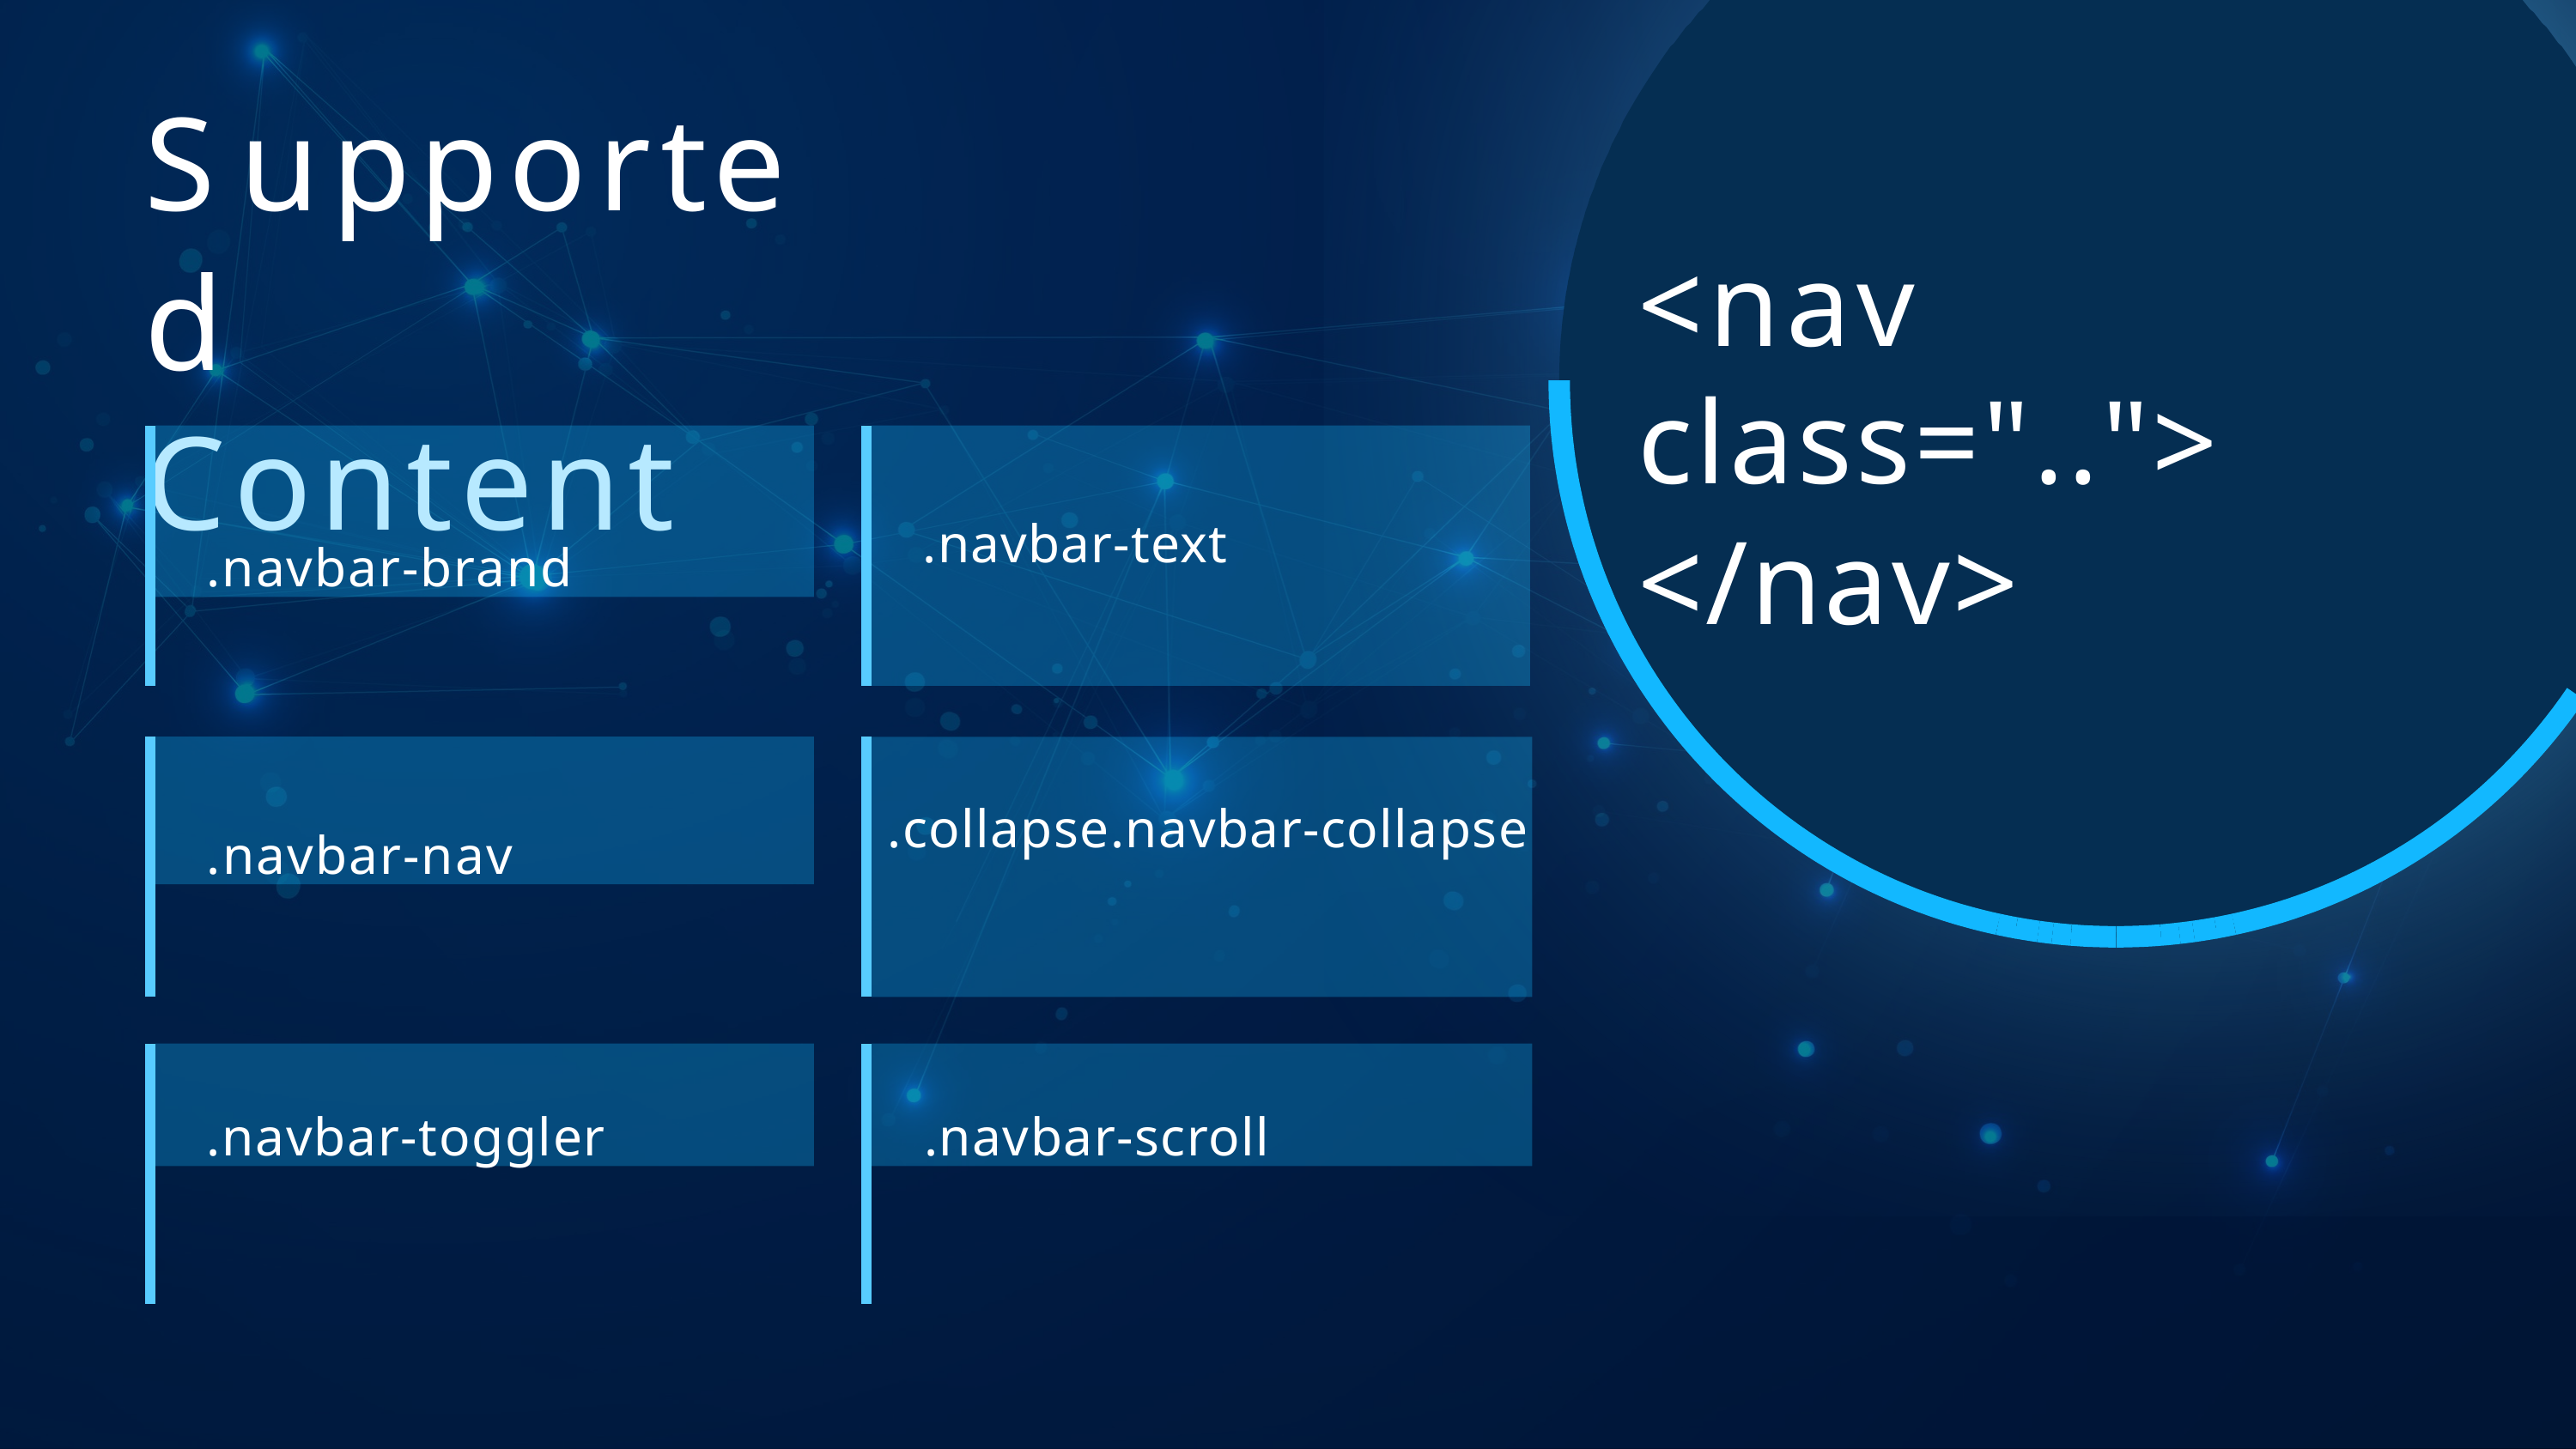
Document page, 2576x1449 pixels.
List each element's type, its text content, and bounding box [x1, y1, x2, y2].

title Supported Content [143, 73, 834, 556]
text_box [0, 0, 2576, 1449]
text_box .navbar-toggler [155, 1043, 814, 1167]
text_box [860, 0, 2576, 1304]
text_box .navbar-nav [155, 737, 814, 885]
text_box .navbar-brand [155, 425, 814, 597]
